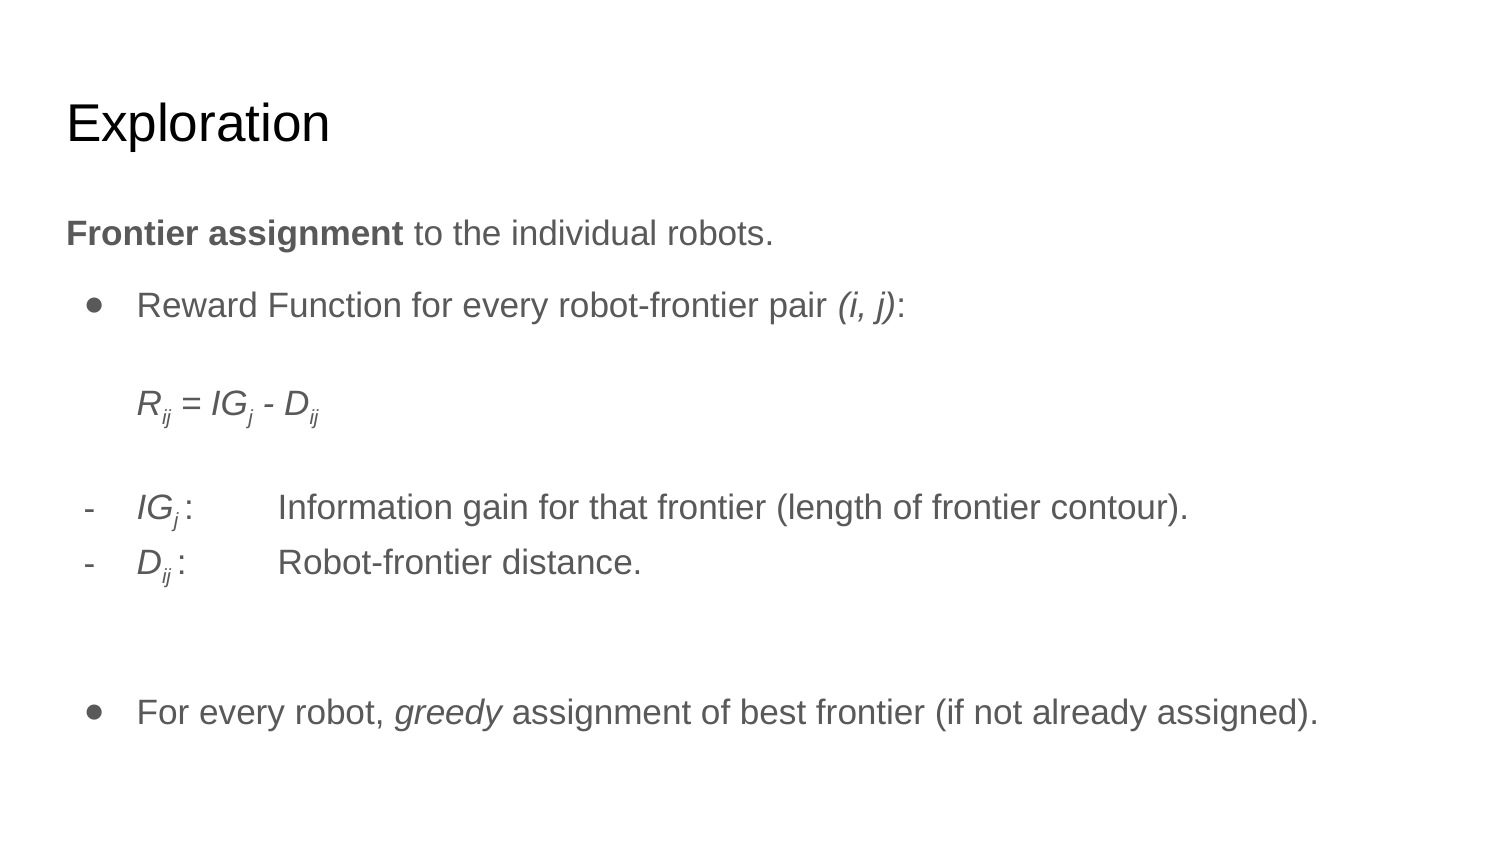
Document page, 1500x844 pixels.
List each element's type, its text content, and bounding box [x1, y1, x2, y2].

title Exploration [51, 72, 1449, 167]
list Frontier assignment to the individual robots. Reward Function for every robot-frontier pair (i, j): Rij = IGj - Dij IGj : Information gain for that frontier (length of frontier contour). Dij : Robot-frontier distance. For every robot, greedy assignment of best frontier (if not already assigned). [51, 189, 1449, 750]
